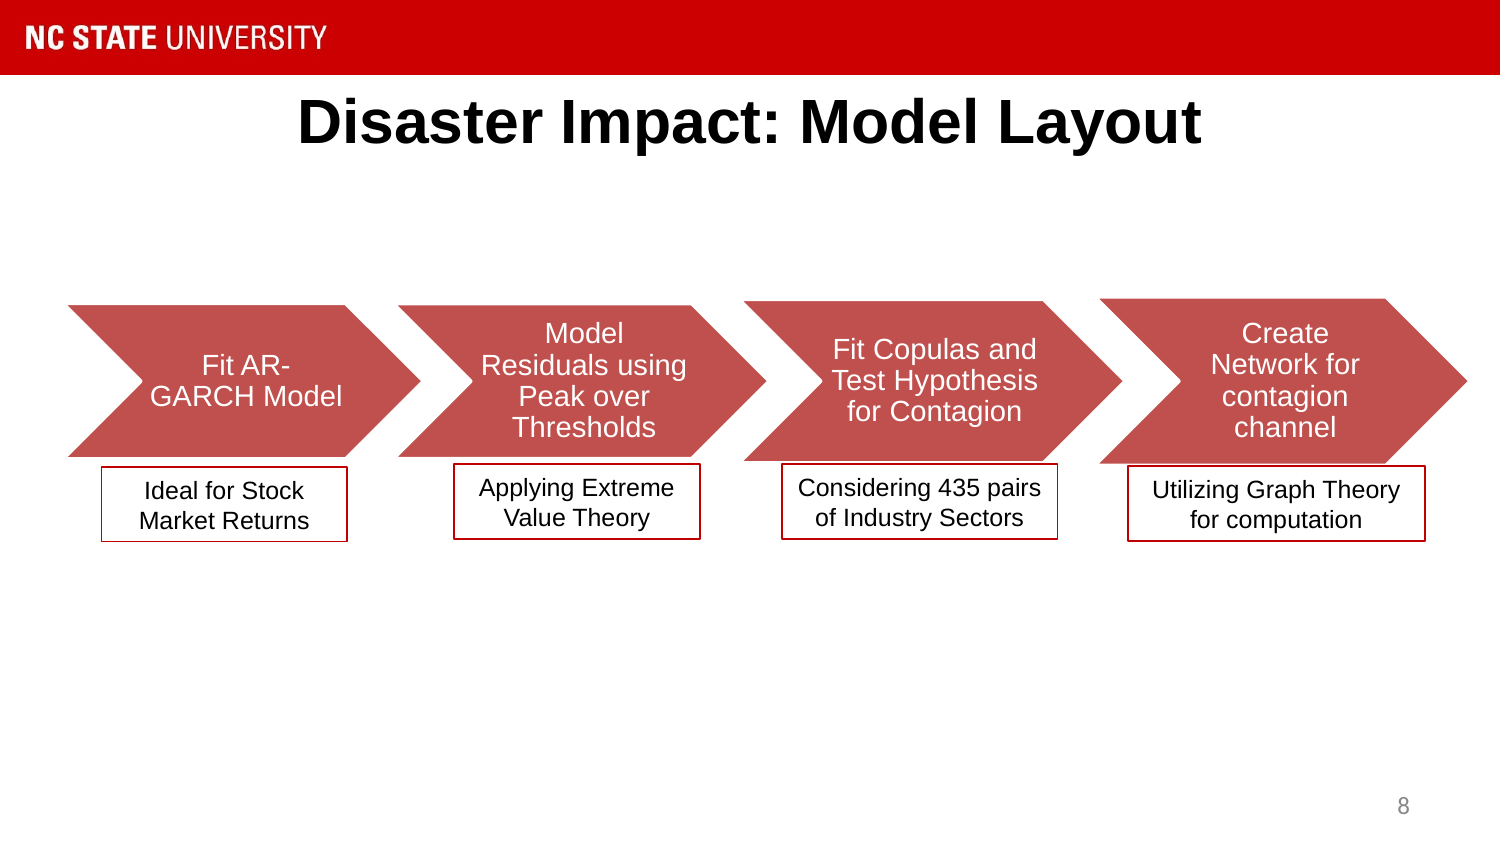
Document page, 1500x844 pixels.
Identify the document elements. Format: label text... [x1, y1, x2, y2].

title Disaster Impact: Model Layout [75, 78, 1425, 158]
text_box Applying Extreme Value Theory [454, 475, 700, 539]
picture [0, 0, 1500, 75]
text_box Ideal for Stock Market Returns [101, 475, 348, 542]
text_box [62, 296, 1471, 466]
text_box Considering 435 pairs of Industry Sectors [782, 475, 1058, 539]
slide_number ‹#› [1074, 782, 1425, 827]
text_box Utilizing Graph Theory for computation [1127, 475, 1426, 541]
